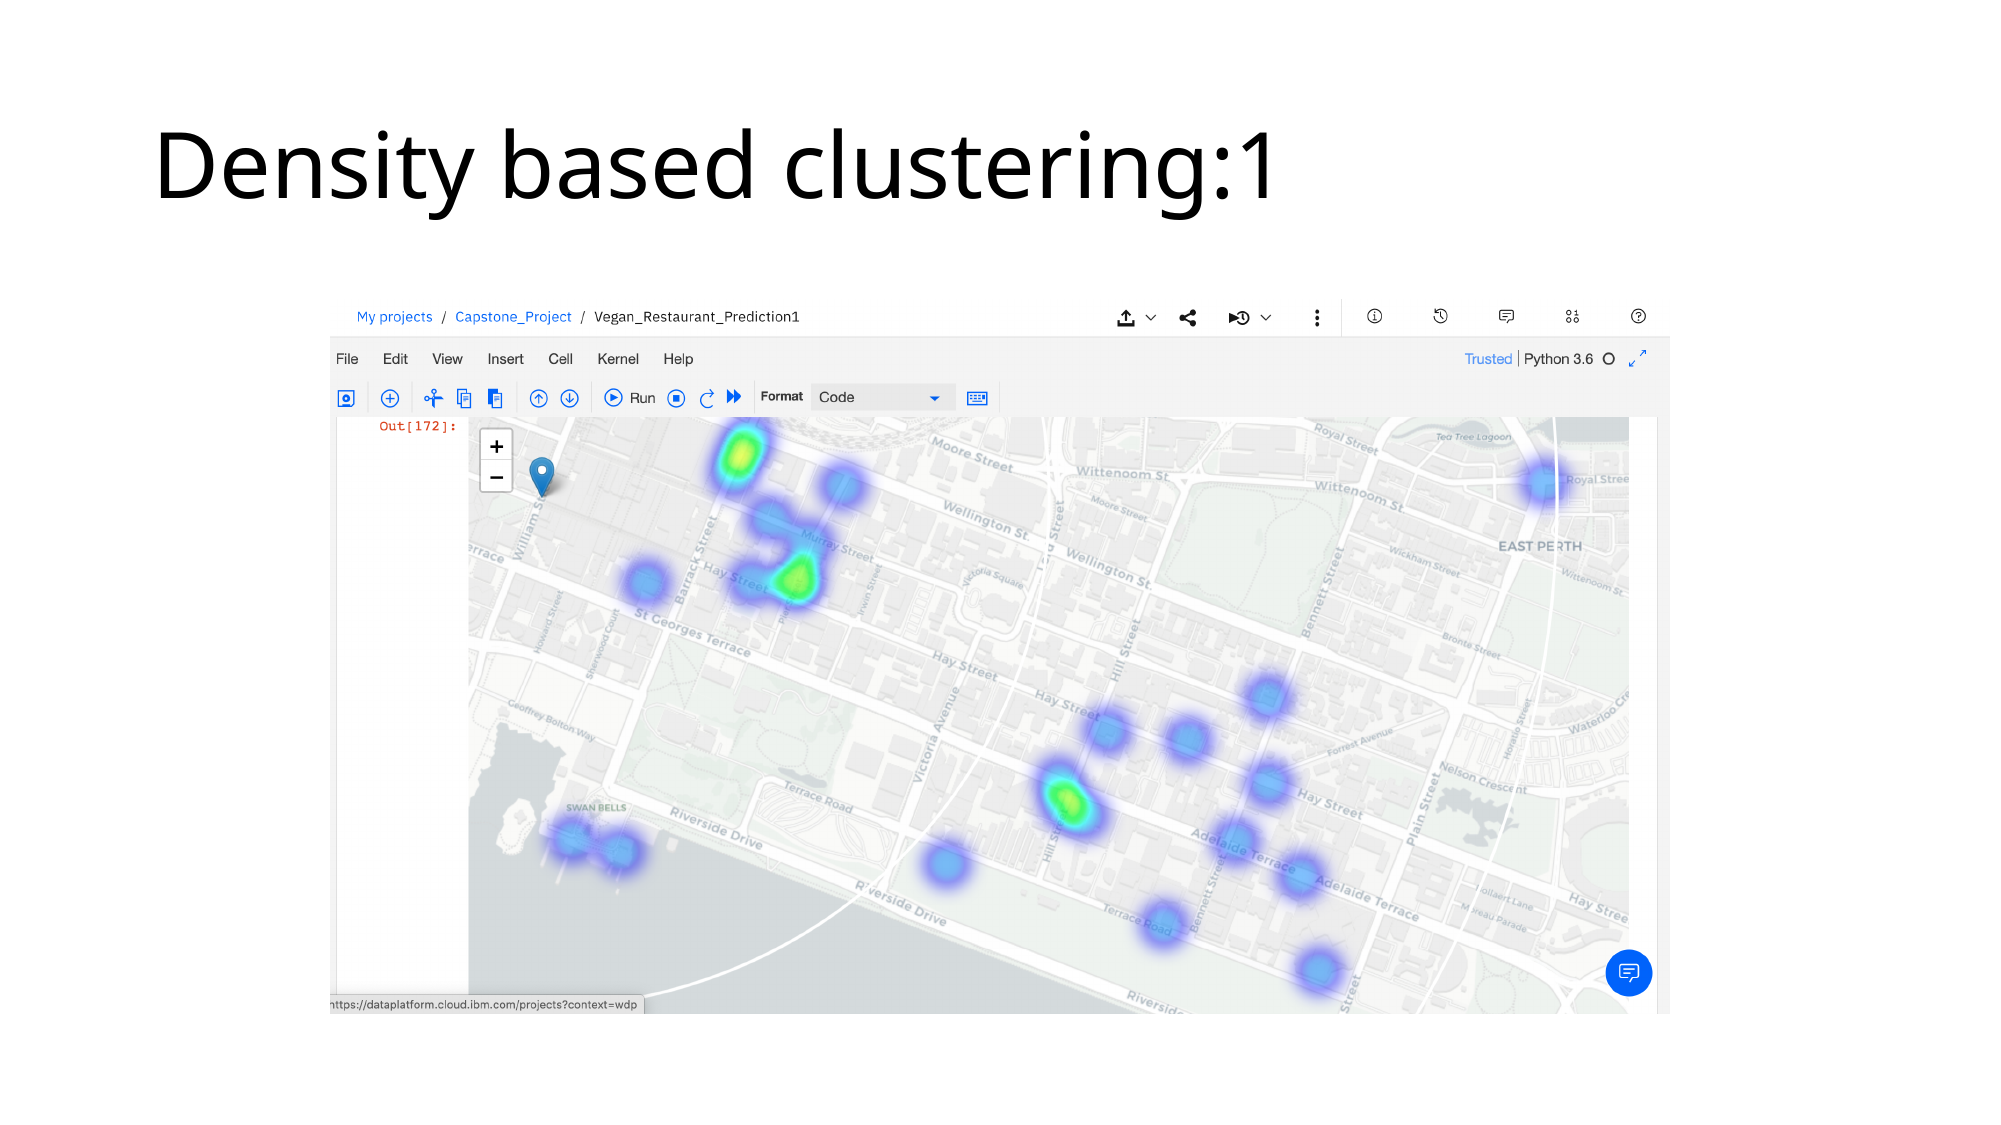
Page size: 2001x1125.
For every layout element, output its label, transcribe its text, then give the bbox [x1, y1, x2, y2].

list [330, 299, 1670, 1014]
title Density based clustering:1 [137, 59, 1863, 278]
